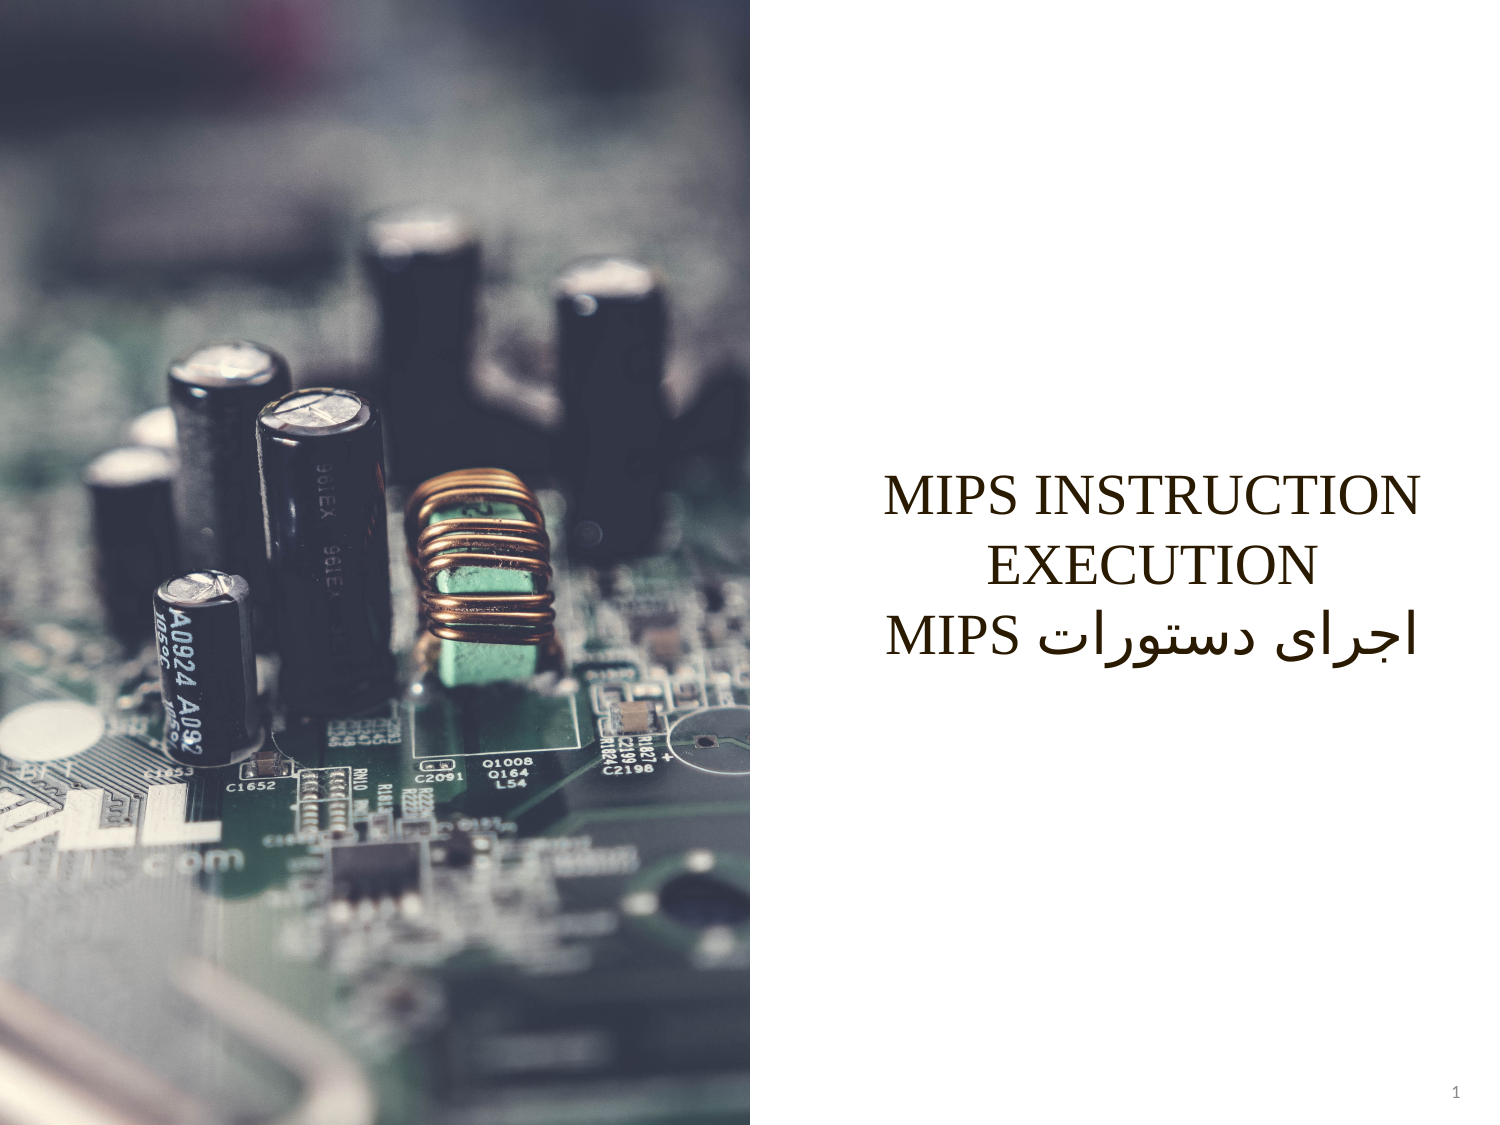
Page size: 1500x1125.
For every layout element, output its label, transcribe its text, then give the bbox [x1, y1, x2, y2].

slide_number 1 [1420, 1061, 1476, 1121]
picture [0, 0, 750, 1125]
text_box MIPS INSTRUCTION EXECUTION اجرای دستورات MIPS [777, 448, 1500, 674]
